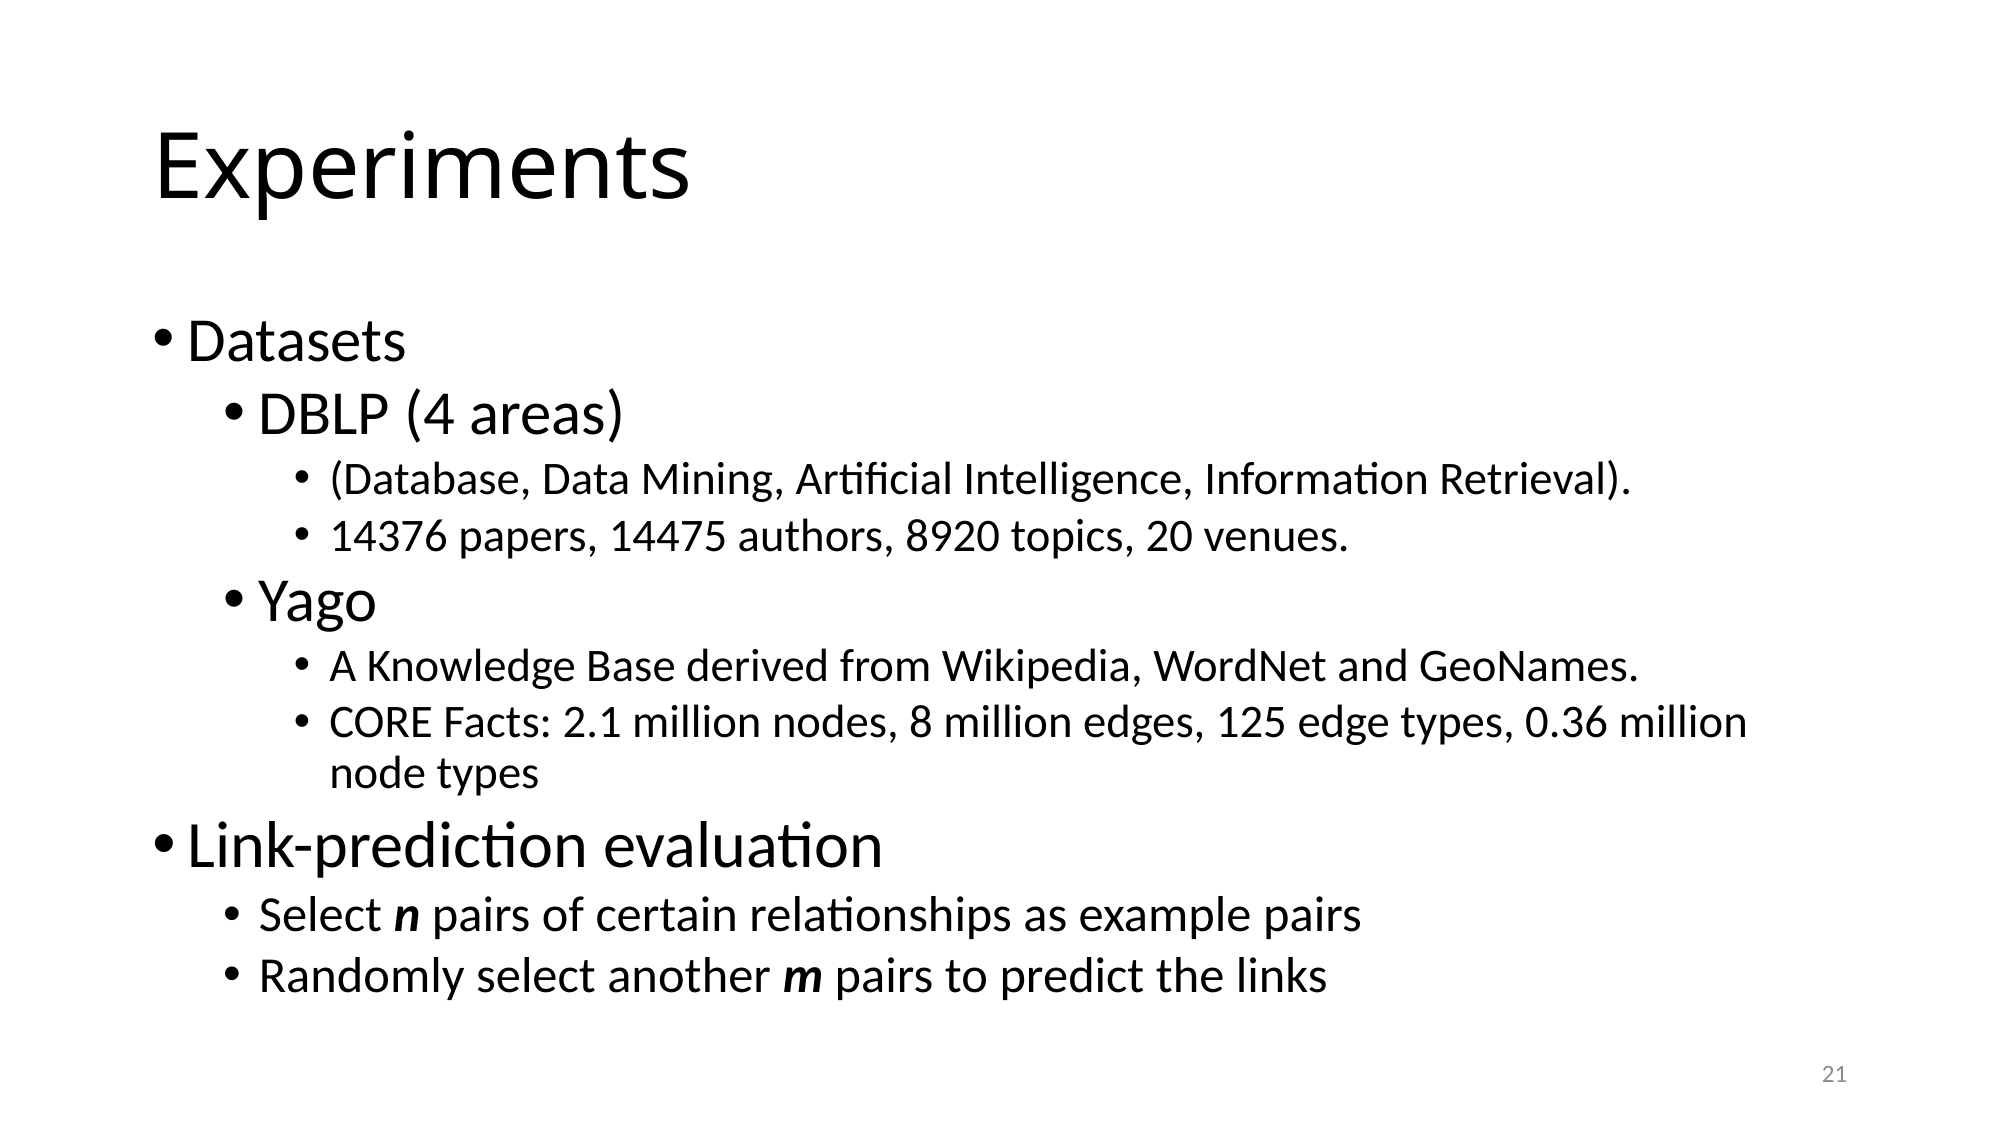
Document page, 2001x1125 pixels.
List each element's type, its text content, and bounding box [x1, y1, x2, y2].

list Datasets DBLP (4 areas) (Database, Data Mining, Artificial Intelligence, Information Retrieval). 14376 papers, 14475 authors, 8920 topics, 20 venues. Yago A Knowledge Base derived from Wikipedia, WordNet and GeoNames. CORE Facts: 2.1 million nodes, 8 million edges, 125 edge types, 0.36 million node types Link-prediction evaluation Select n pairs of certain relationships as example pairs Randomly select another m pairs to predict the links [137, 299, 1863, 1014]
title Experiments [137, 59, 1863, 278]
slide_number 21 [1412, 1042, 1863, 1103]
